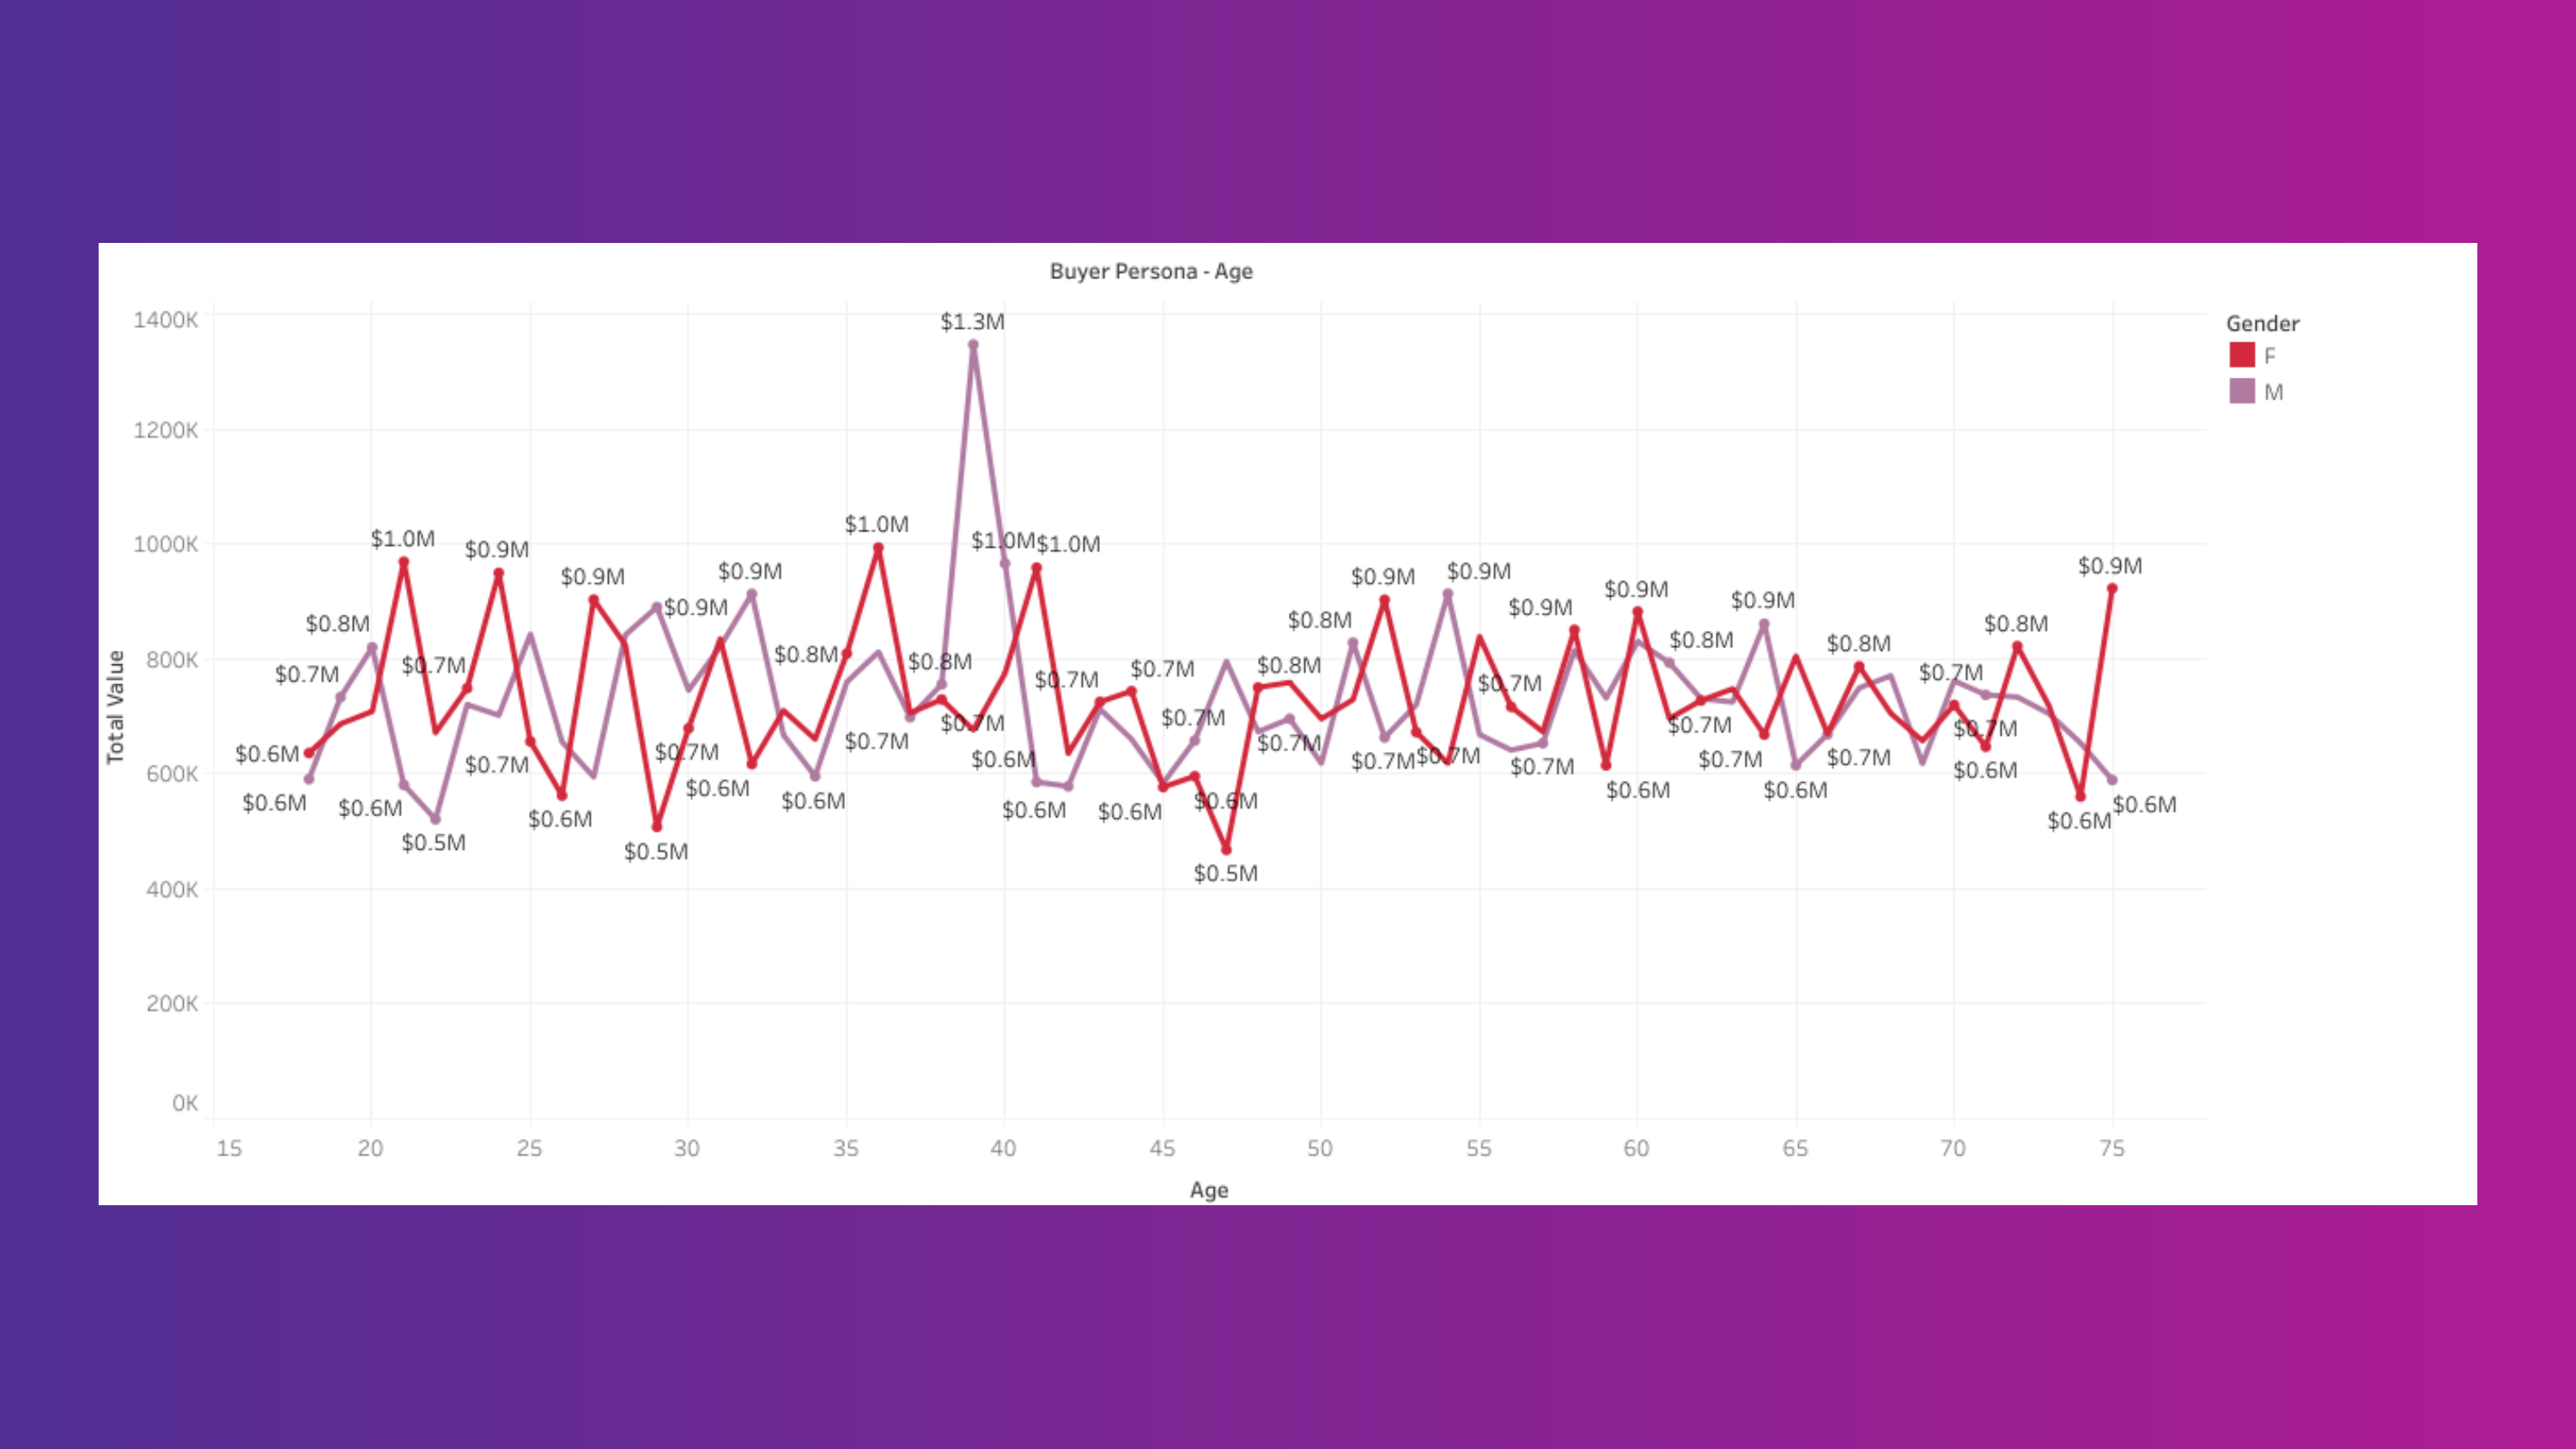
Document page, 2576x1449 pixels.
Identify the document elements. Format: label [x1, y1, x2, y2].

text_box [98, 243, 2478, 1205]
